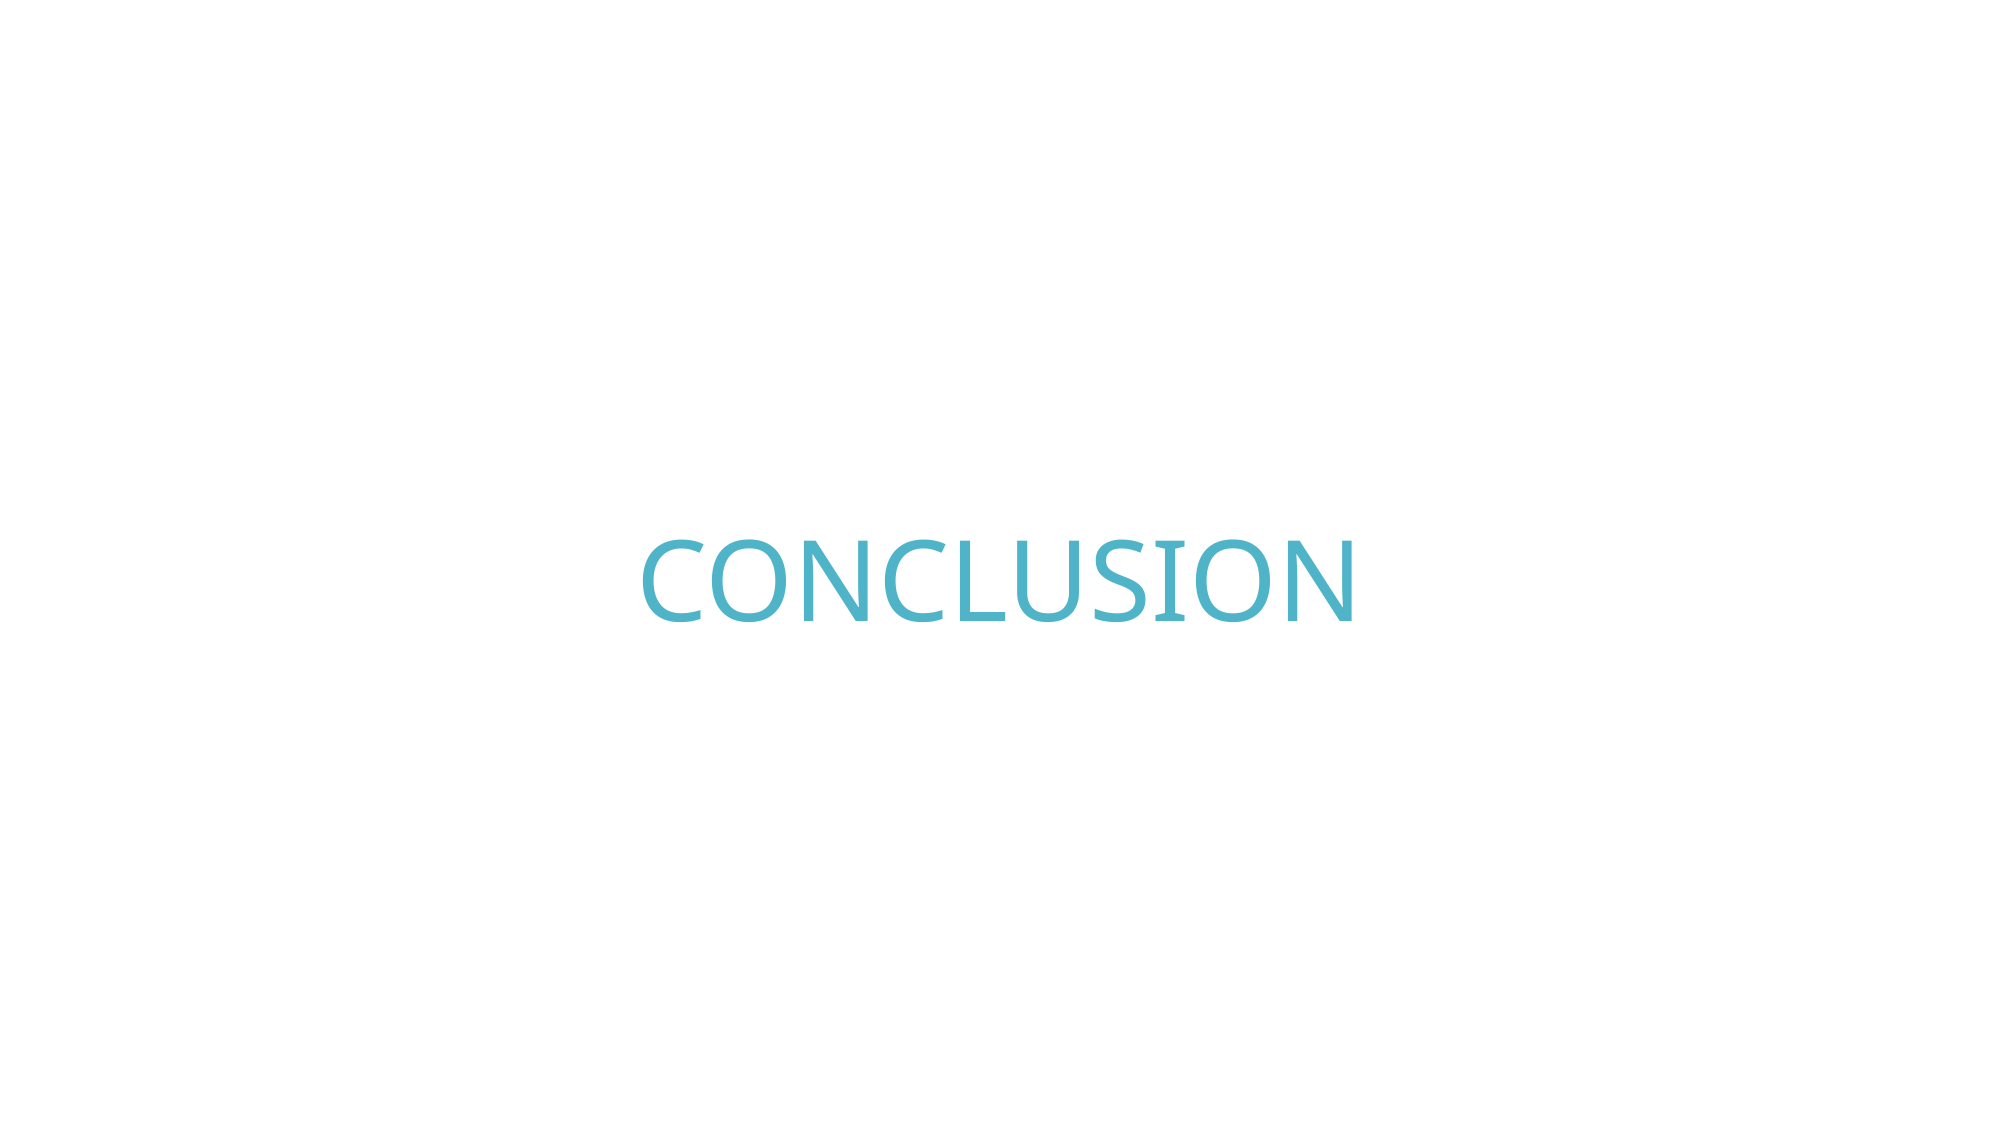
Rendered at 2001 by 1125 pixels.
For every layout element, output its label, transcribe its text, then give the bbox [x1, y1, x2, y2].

text_box CONCLUSION [544, 501, 1456, 652]
